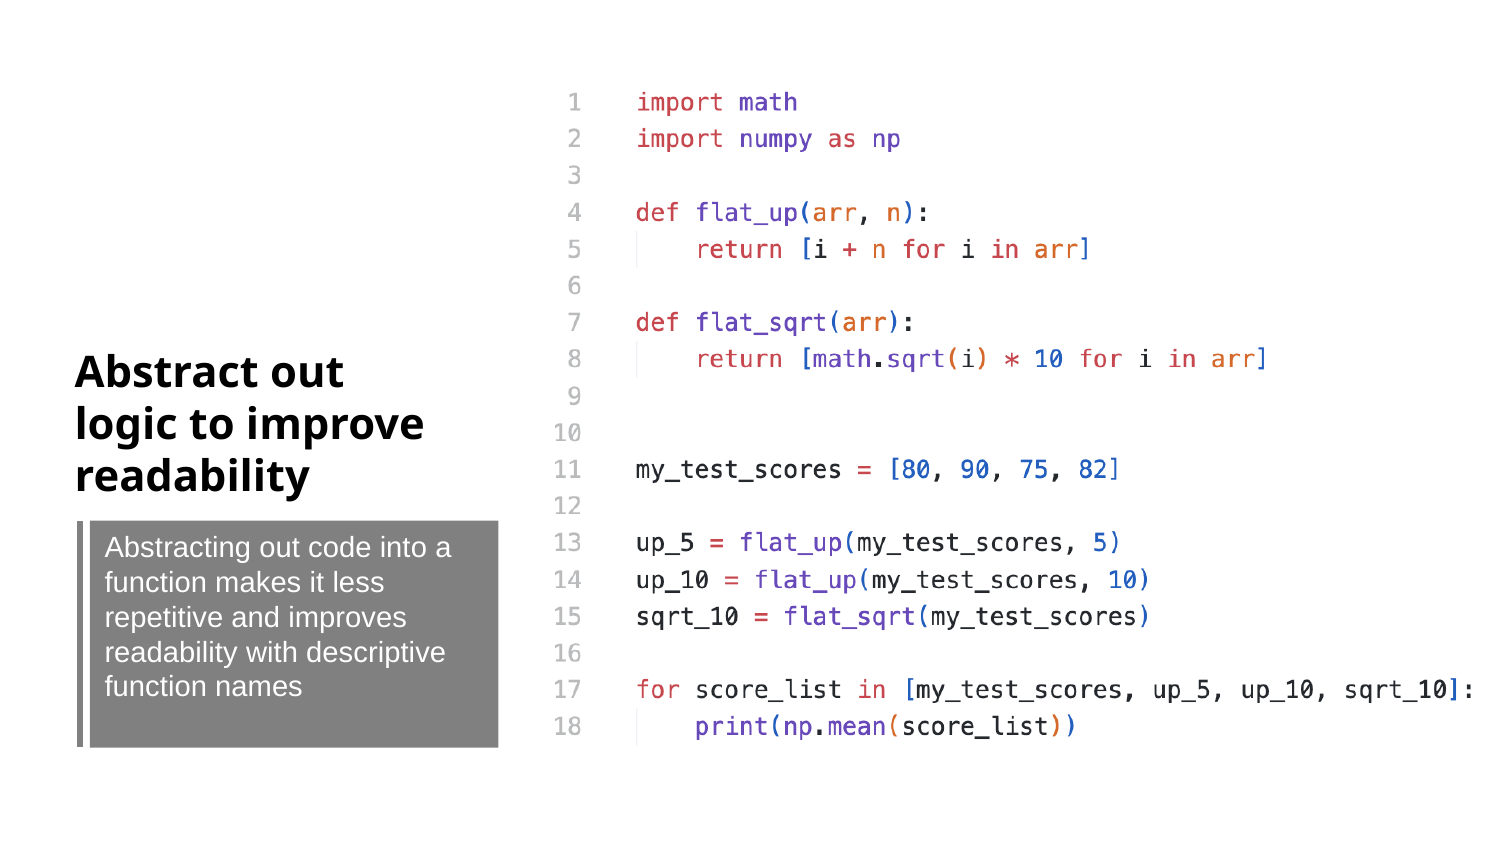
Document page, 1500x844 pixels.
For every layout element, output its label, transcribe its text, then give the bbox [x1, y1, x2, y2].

picture [528, 82, 1486, 748]
text_box Abstracting out code into a function makes it less repetitive and improves readability with descriptive function names [88, 518, 500, 750]
list Abstract out logic to improve readability [59, 322, 454, 522]
